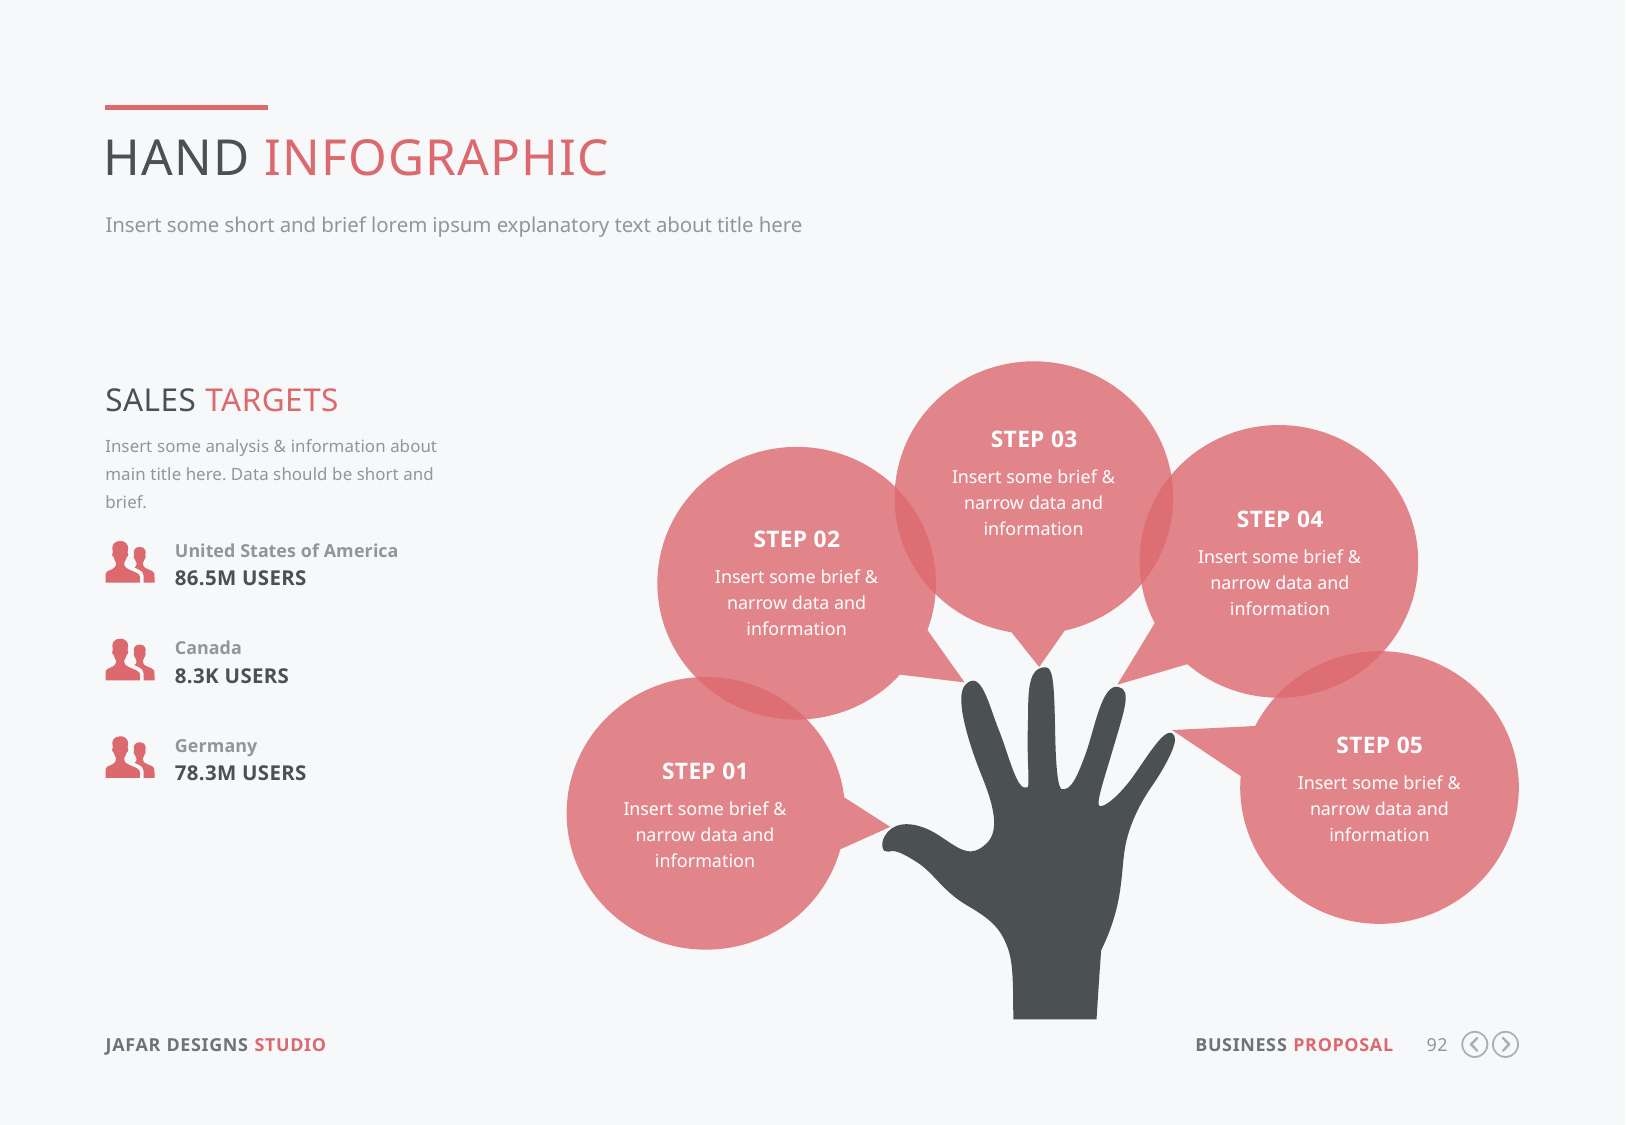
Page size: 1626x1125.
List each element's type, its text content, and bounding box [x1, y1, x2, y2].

list Hand Infographic [103, 125, 1518, 188]
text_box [1188, 504, 1372, 621]
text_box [174, 734, 461, 785]
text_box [1288, 730, 1471, 847]
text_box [174, 637, 461, 688]
text_box [133, 644, 155, 681]
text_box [174, 539, 461, 590]
text_box [133, 546, 155, 583]
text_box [613, 756, 797, 872]
text_box [1115, 423, 1420, 699]
text_box [105, 736, 140, 778]
text_box [565, 676, 892, 951]
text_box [705, 524, 889, 641]
text_box [1168, 650, 1520, 925]
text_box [942, 424, 1126, 540]
text_box [133, 742, 155, 778]
text_box [656, 445, 966, 721]
text_box [105, 541, 140, 583]
list Insert some short and brief lorem ipsum explanatory text about title here [105, 209, 1519, 241]
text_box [105, 379, 461, 485]
text_box [105, 638, 140, 681]
text_box [893, 360, 1172, 667]
text_box [881, 666, 1177, 1021]
